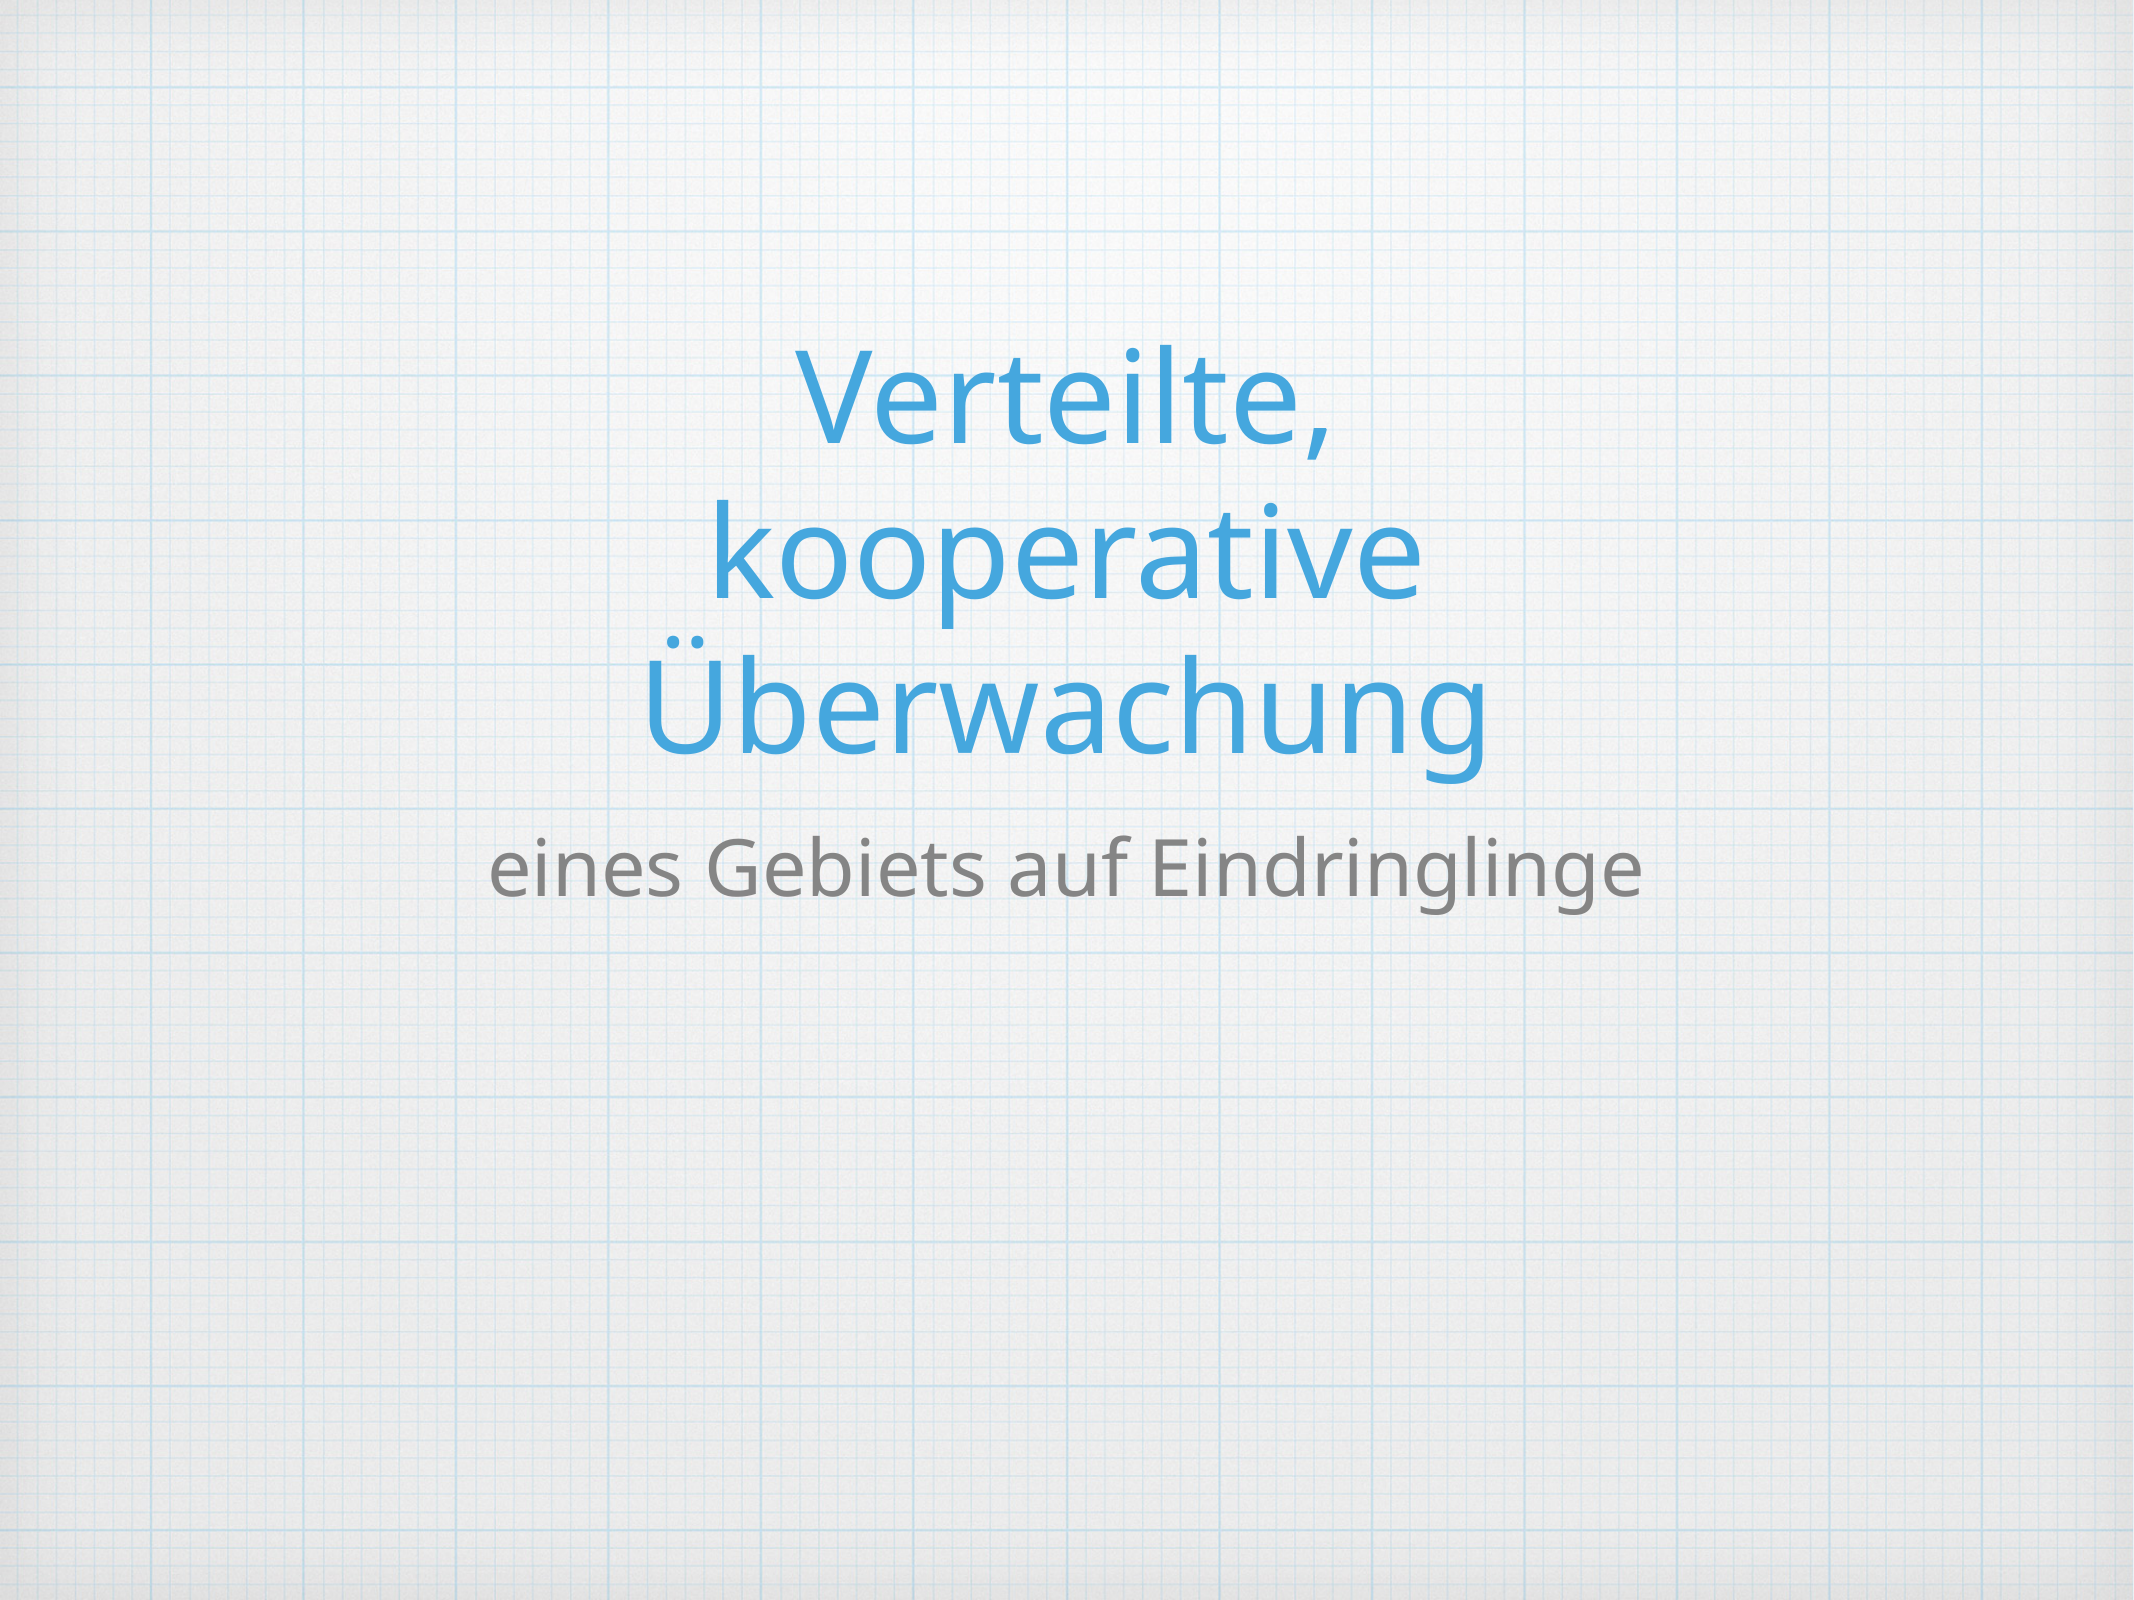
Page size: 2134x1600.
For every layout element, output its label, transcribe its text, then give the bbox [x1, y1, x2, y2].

picture [0, 0, 2134, 1600]
list eines Gebiets auf Eindringlinge [422, 816, 1711, 974]
title Verteilte, kooperative Überwachung [422, 435, 1711, 781]
